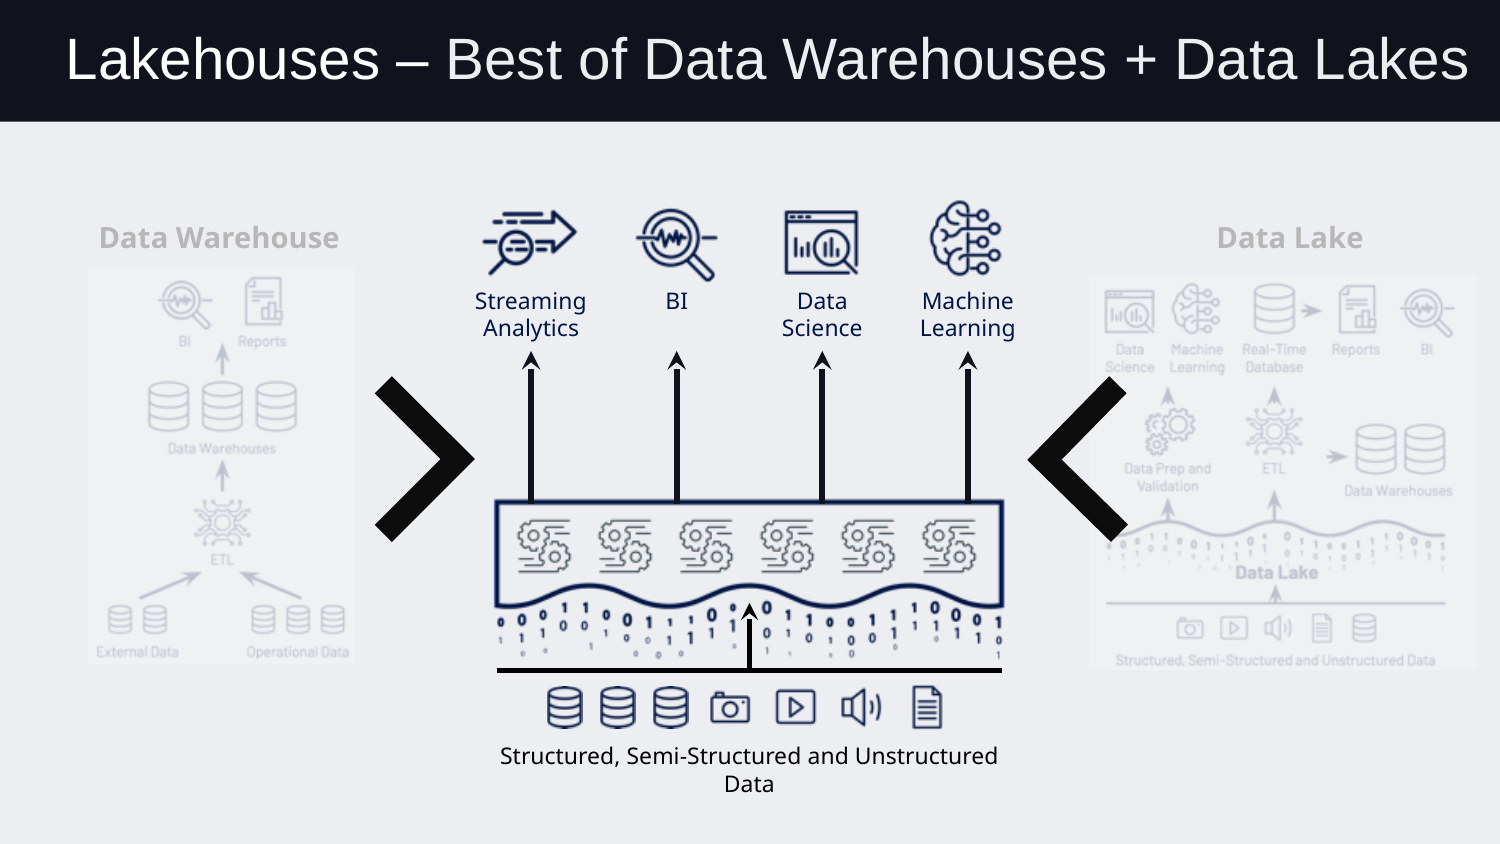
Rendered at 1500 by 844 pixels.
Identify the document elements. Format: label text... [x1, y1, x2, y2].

text_box Data Lake [1145, 219, 1434, 273]
picture [1088, 274, 1477, 670]
picture [87, 267, 355, 665]
text_box Data Warehouse [75, 219, 364, 279]
text_box Lakehouses – Best of Data Warehouses + Data Lakes [0, 0, 1500, 122]
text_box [459, 168, 1025, 785]
text_box [374, 376, 453, 543]
text_box [1029, 403, 1083, 515]
